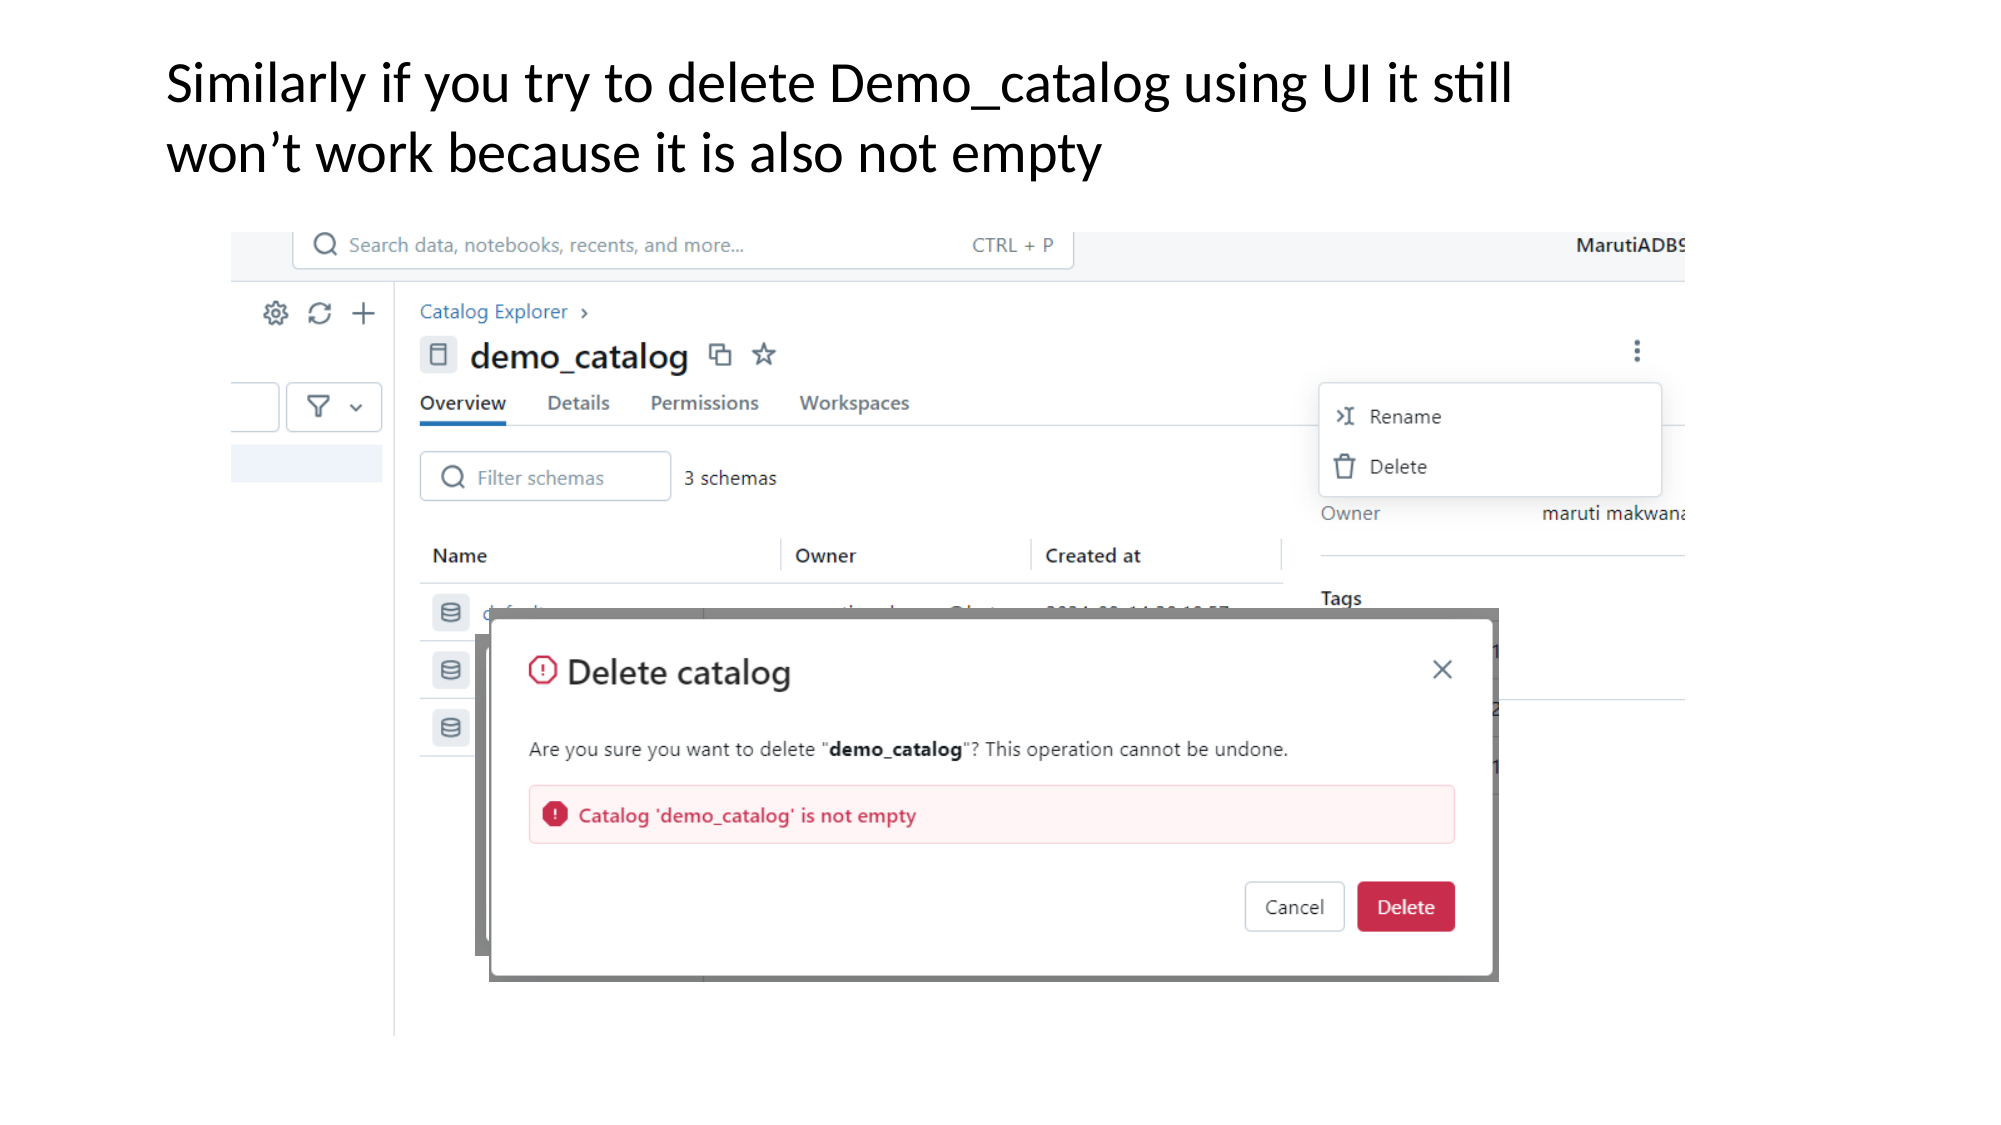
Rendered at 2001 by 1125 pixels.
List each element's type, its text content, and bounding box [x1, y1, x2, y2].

picture [231, 232, 1685, 1036]
text_box Similarly if you try to delete Demo_catalog using UI it still won’t work because it is also not empty [151, 36, 1647, 191]
